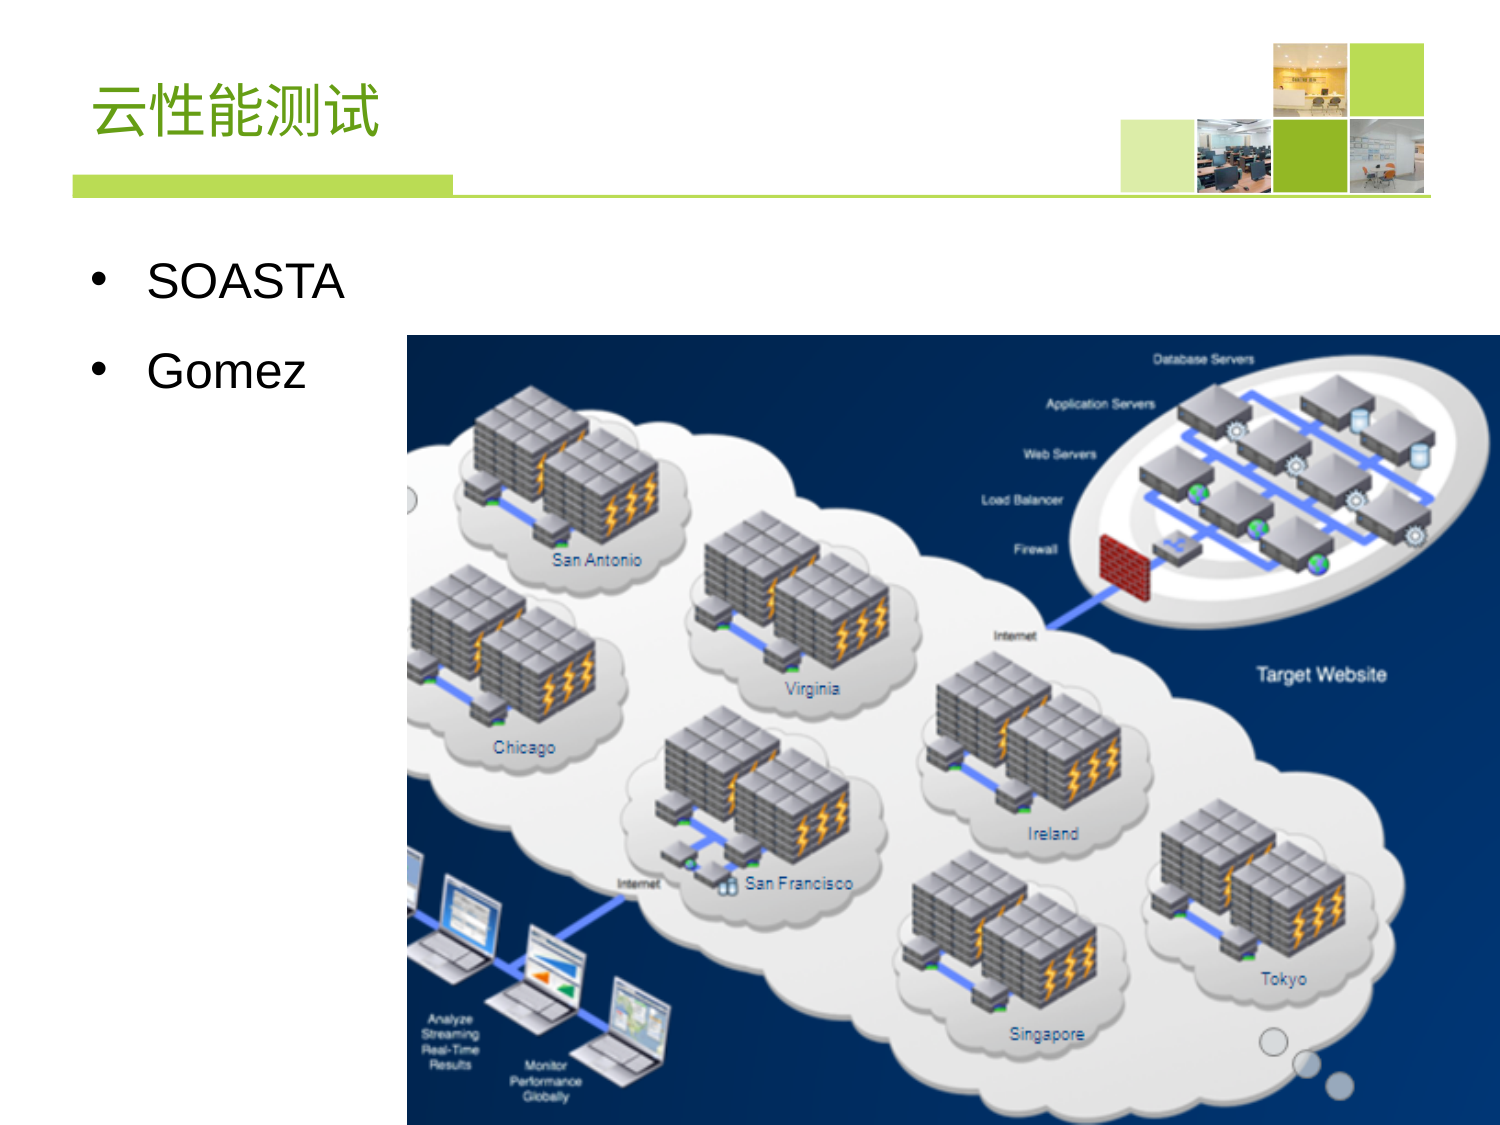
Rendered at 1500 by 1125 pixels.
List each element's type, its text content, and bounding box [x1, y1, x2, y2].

picture [407, 335, 1500, 1125]
title 云性能测试 [75, 43, 1425, 175]
picture [1197, 175, 1271, 193]
picture [1349, 175, 1424, 193]
list SOASTA Gomez [75, 210, 1425, 1024]
